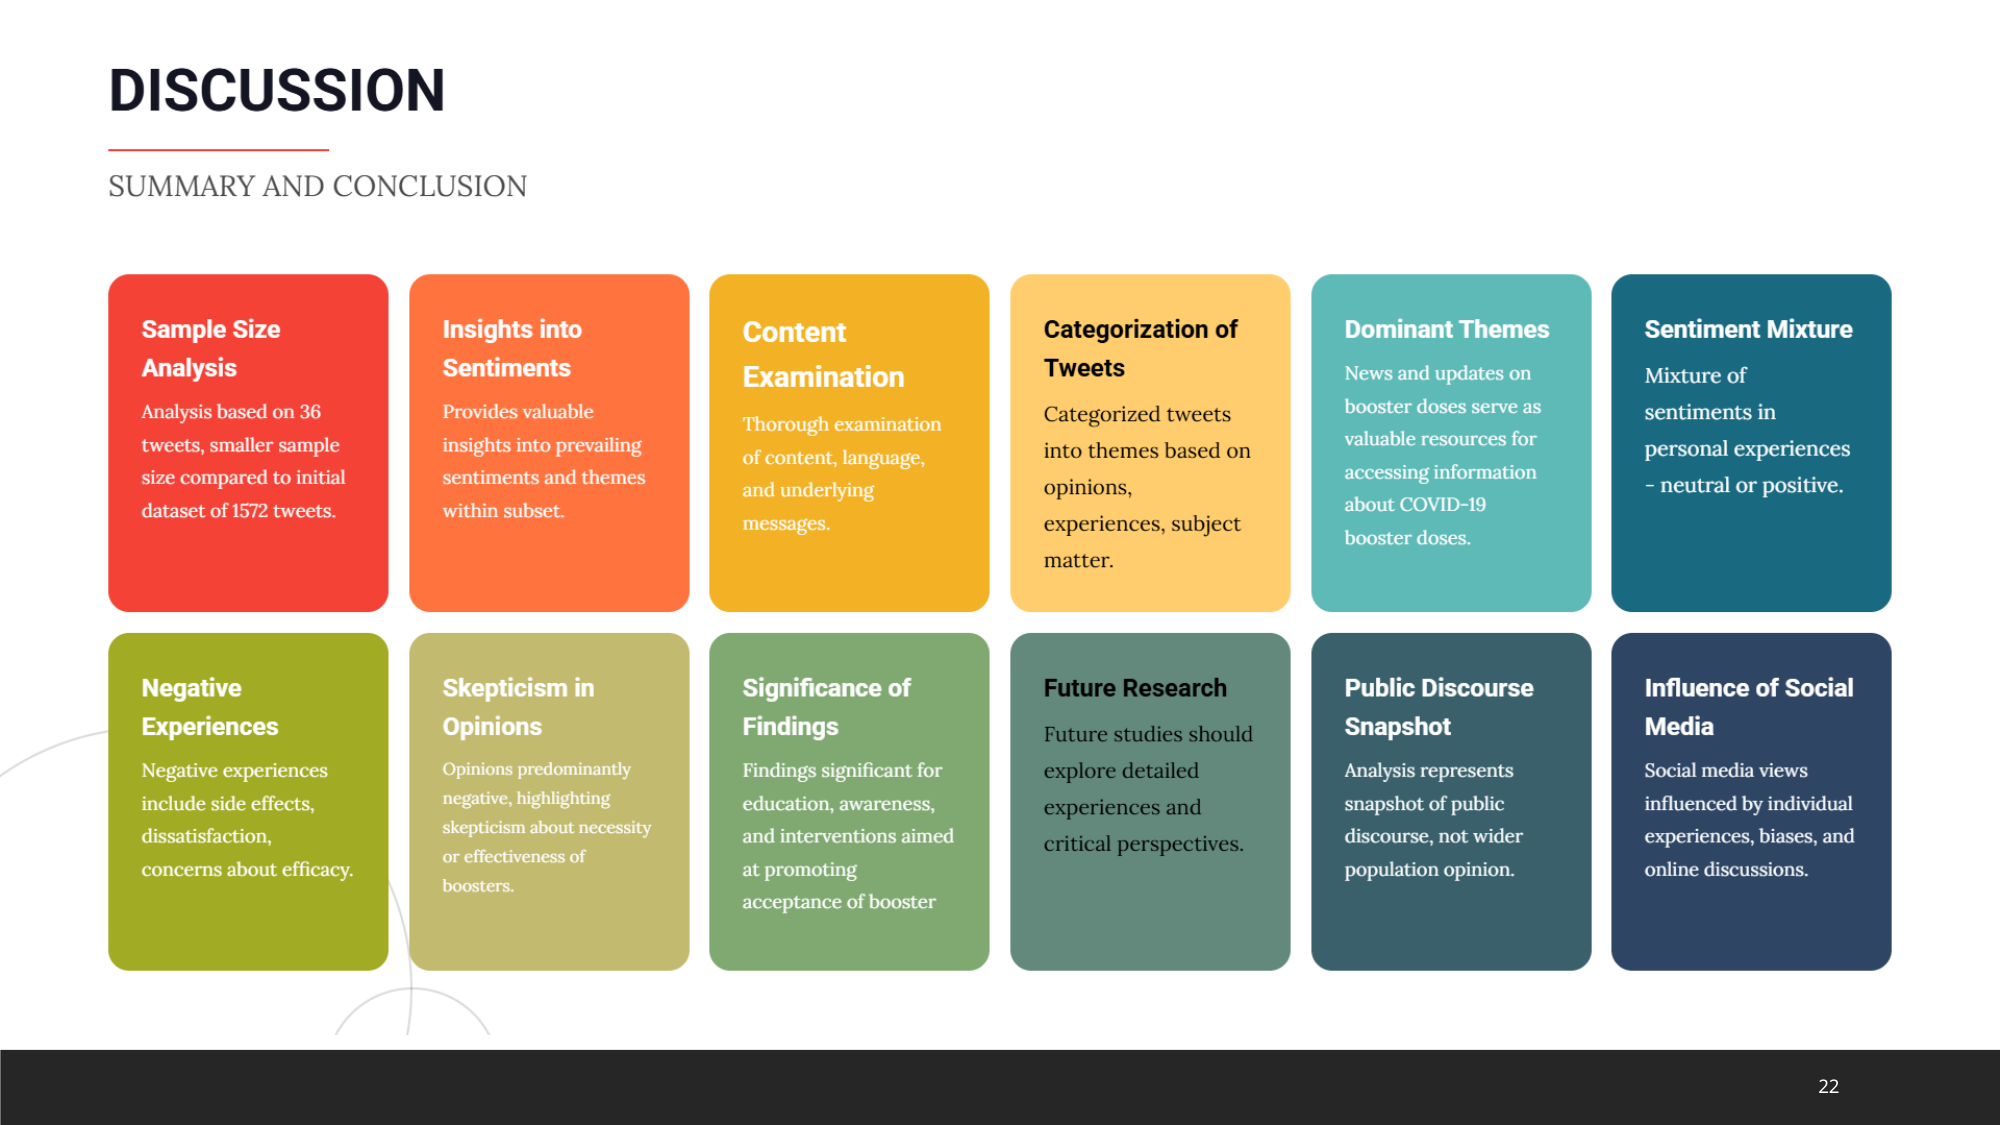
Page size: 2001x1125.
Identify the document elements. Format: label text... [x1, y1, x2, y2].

slide_number 22 [1803, 1057, 1932, 1118]
picture [0, 0, 2000, 1035]
